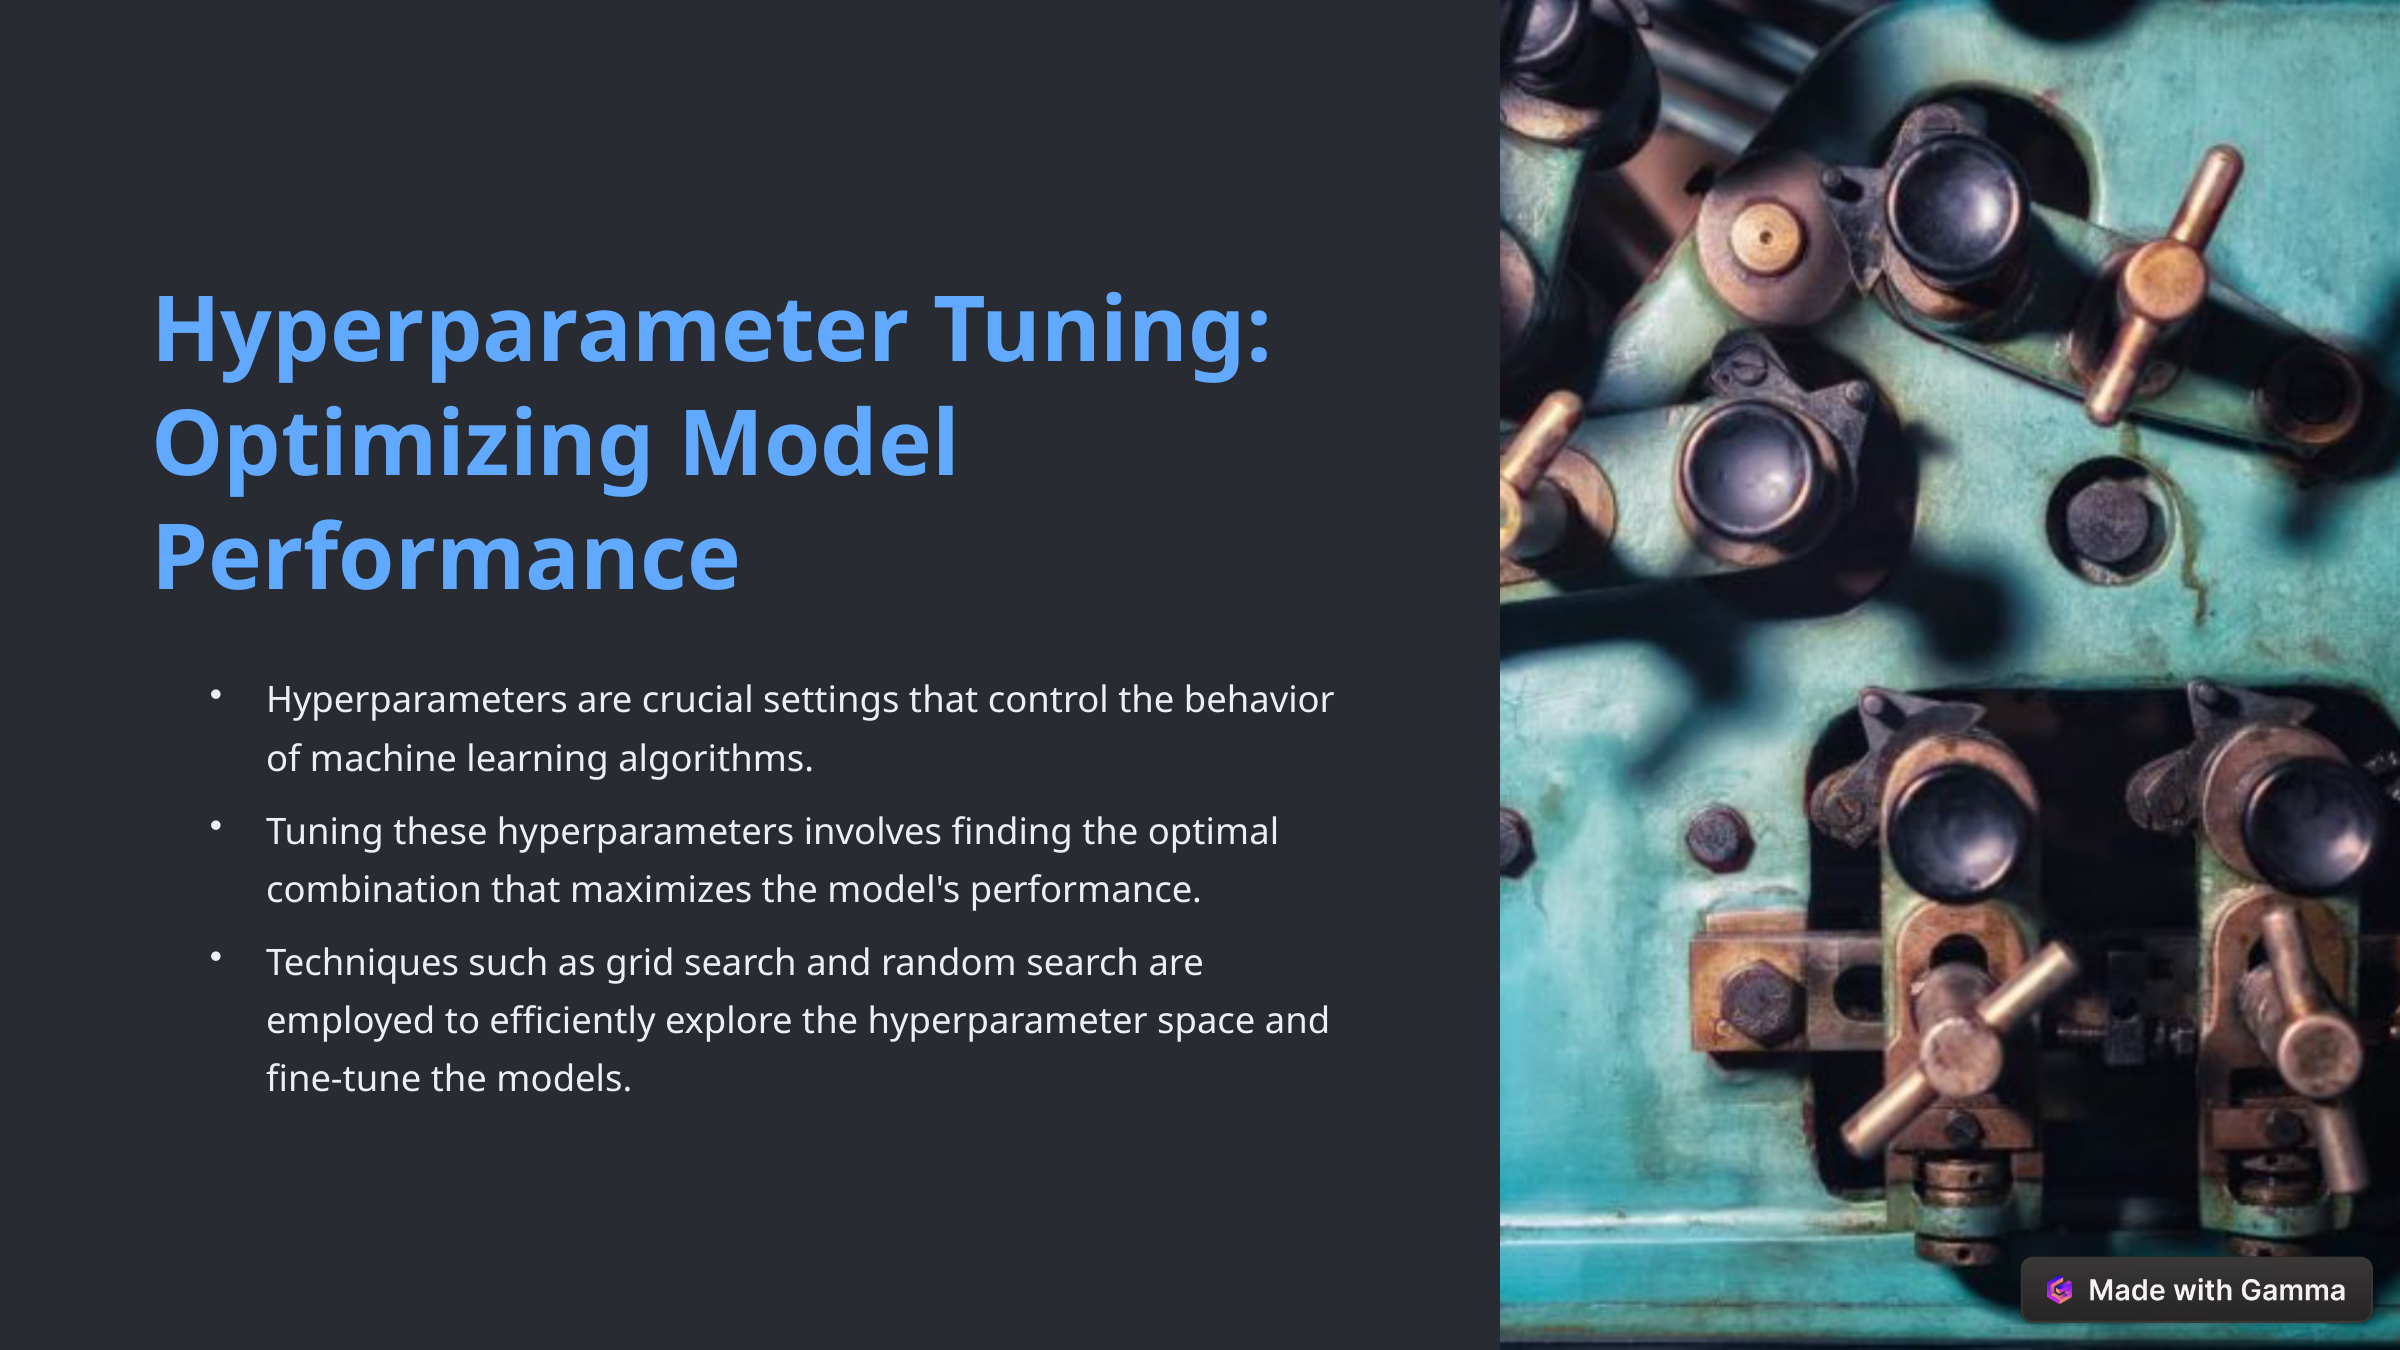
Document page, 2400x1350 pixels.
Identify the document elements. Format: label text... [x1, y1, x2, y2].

text_box Hyperparameters are crucial settings that control the behavior of machine learning algorithms. [194, 654, 1364, 772]
text_box Hyperparameter Tuning: Optimizing Model Performance [136, 258, 1364, 600]
text_box Tuning these hyperparameters involves finding the optimal combination that maximizes the model's performance. [194, 785, 1364, 903]
text_box Techniques such as grid search and random search are employed to efficiently explore the hyperparameter space and fine-tune the models. [194, 916, 1364, 1092]
picture [1499, 0, 2400, 1350]
text_box [0, 0, 1499, 1350]
